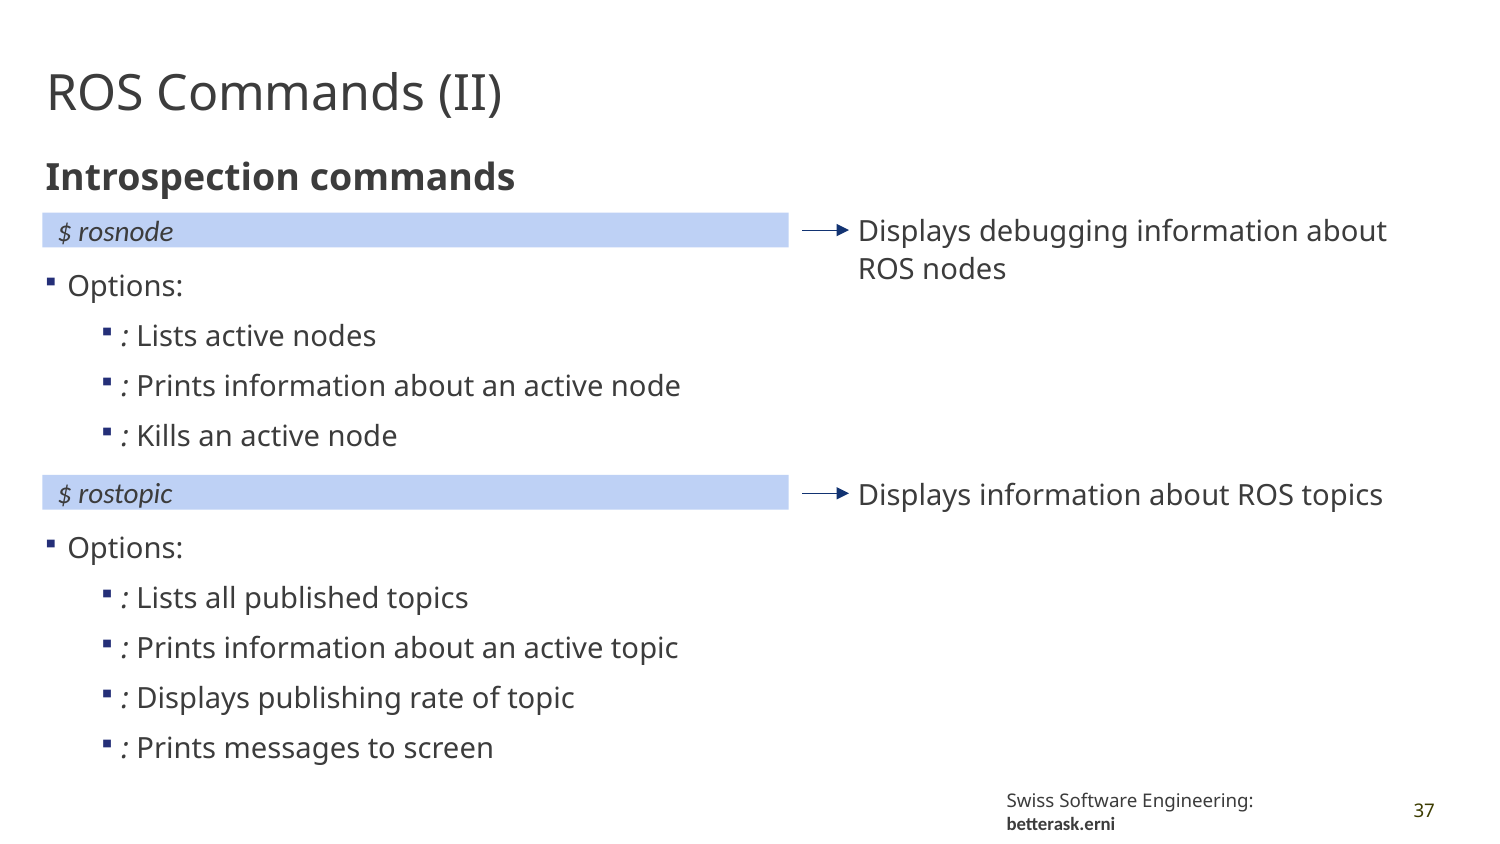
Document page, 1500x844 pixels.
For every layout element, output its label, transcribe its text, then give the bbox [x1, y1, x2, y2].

text_box Swiss Software Engineering: betterask.erni [1000, 793, 1345, 830]
text_box Displays debugging information about ROS nodes [853, 206, 1443, 248]
text_box $ rosnode [41, 212, 790, 248]
text_box Introspection commands [41, 157, 803, 199]
text_box $ rostopic [41, 474, 790, 511]
title ROS Commands (II) [40, 69, 1443, 119]
slide_number 37 [1308, 792, 1441, 831]
text_box Displays information about ROS topics [853, 469, 1500, 517]
